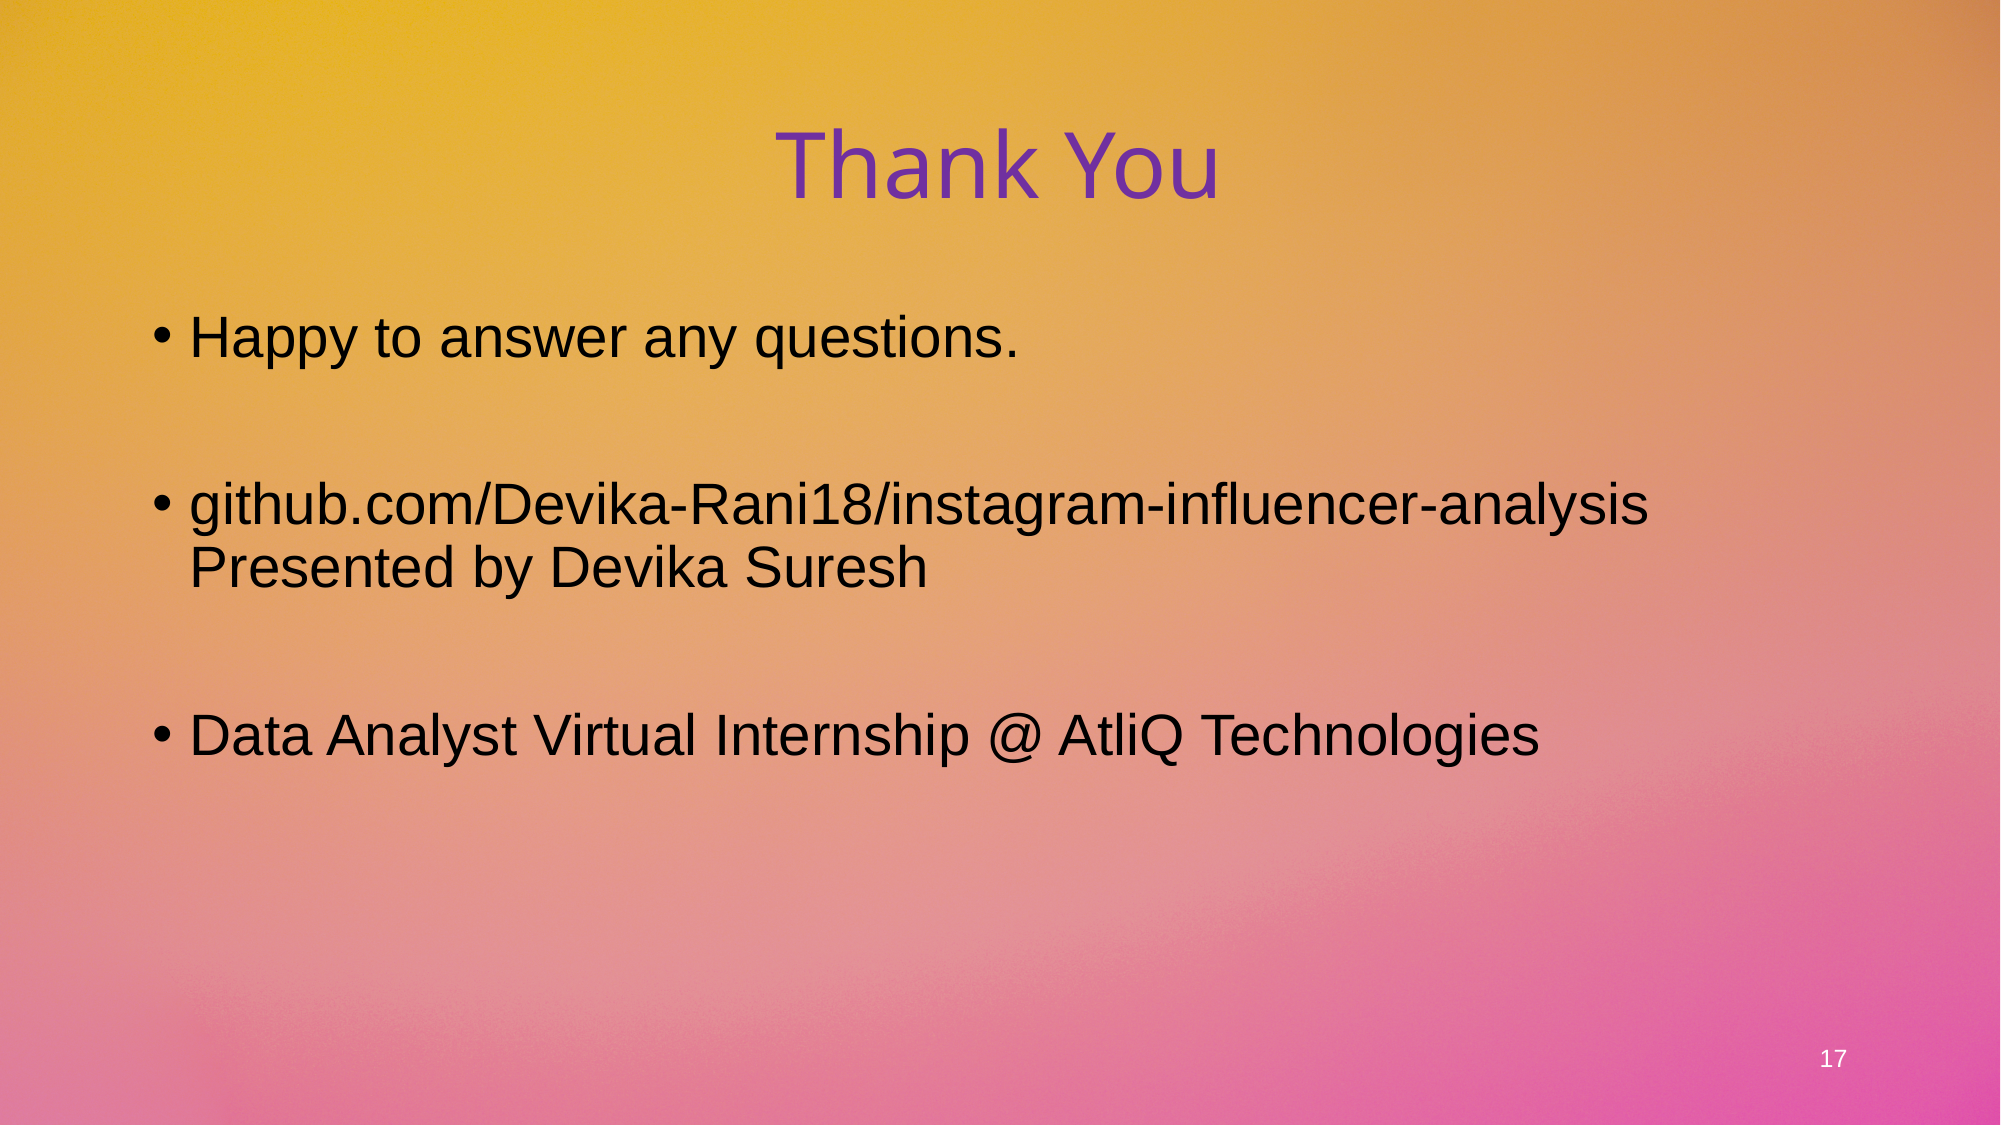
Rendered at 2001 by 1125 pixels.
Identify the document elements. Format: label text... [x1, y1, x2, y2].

list Happy to answer any questions. github.com/Devika-Rani18/instagram-influencer-analysis Presented by Devika Suresh Data Analyst Virtual Internship @ AtliQ Technologies [137, 299, 1863, 1014]
picture [0, 0, 2001, 1125]
title Thank You [137, 59, 1863, 278]
slide_number 17 [1412, 1042, 1863, 1103]
